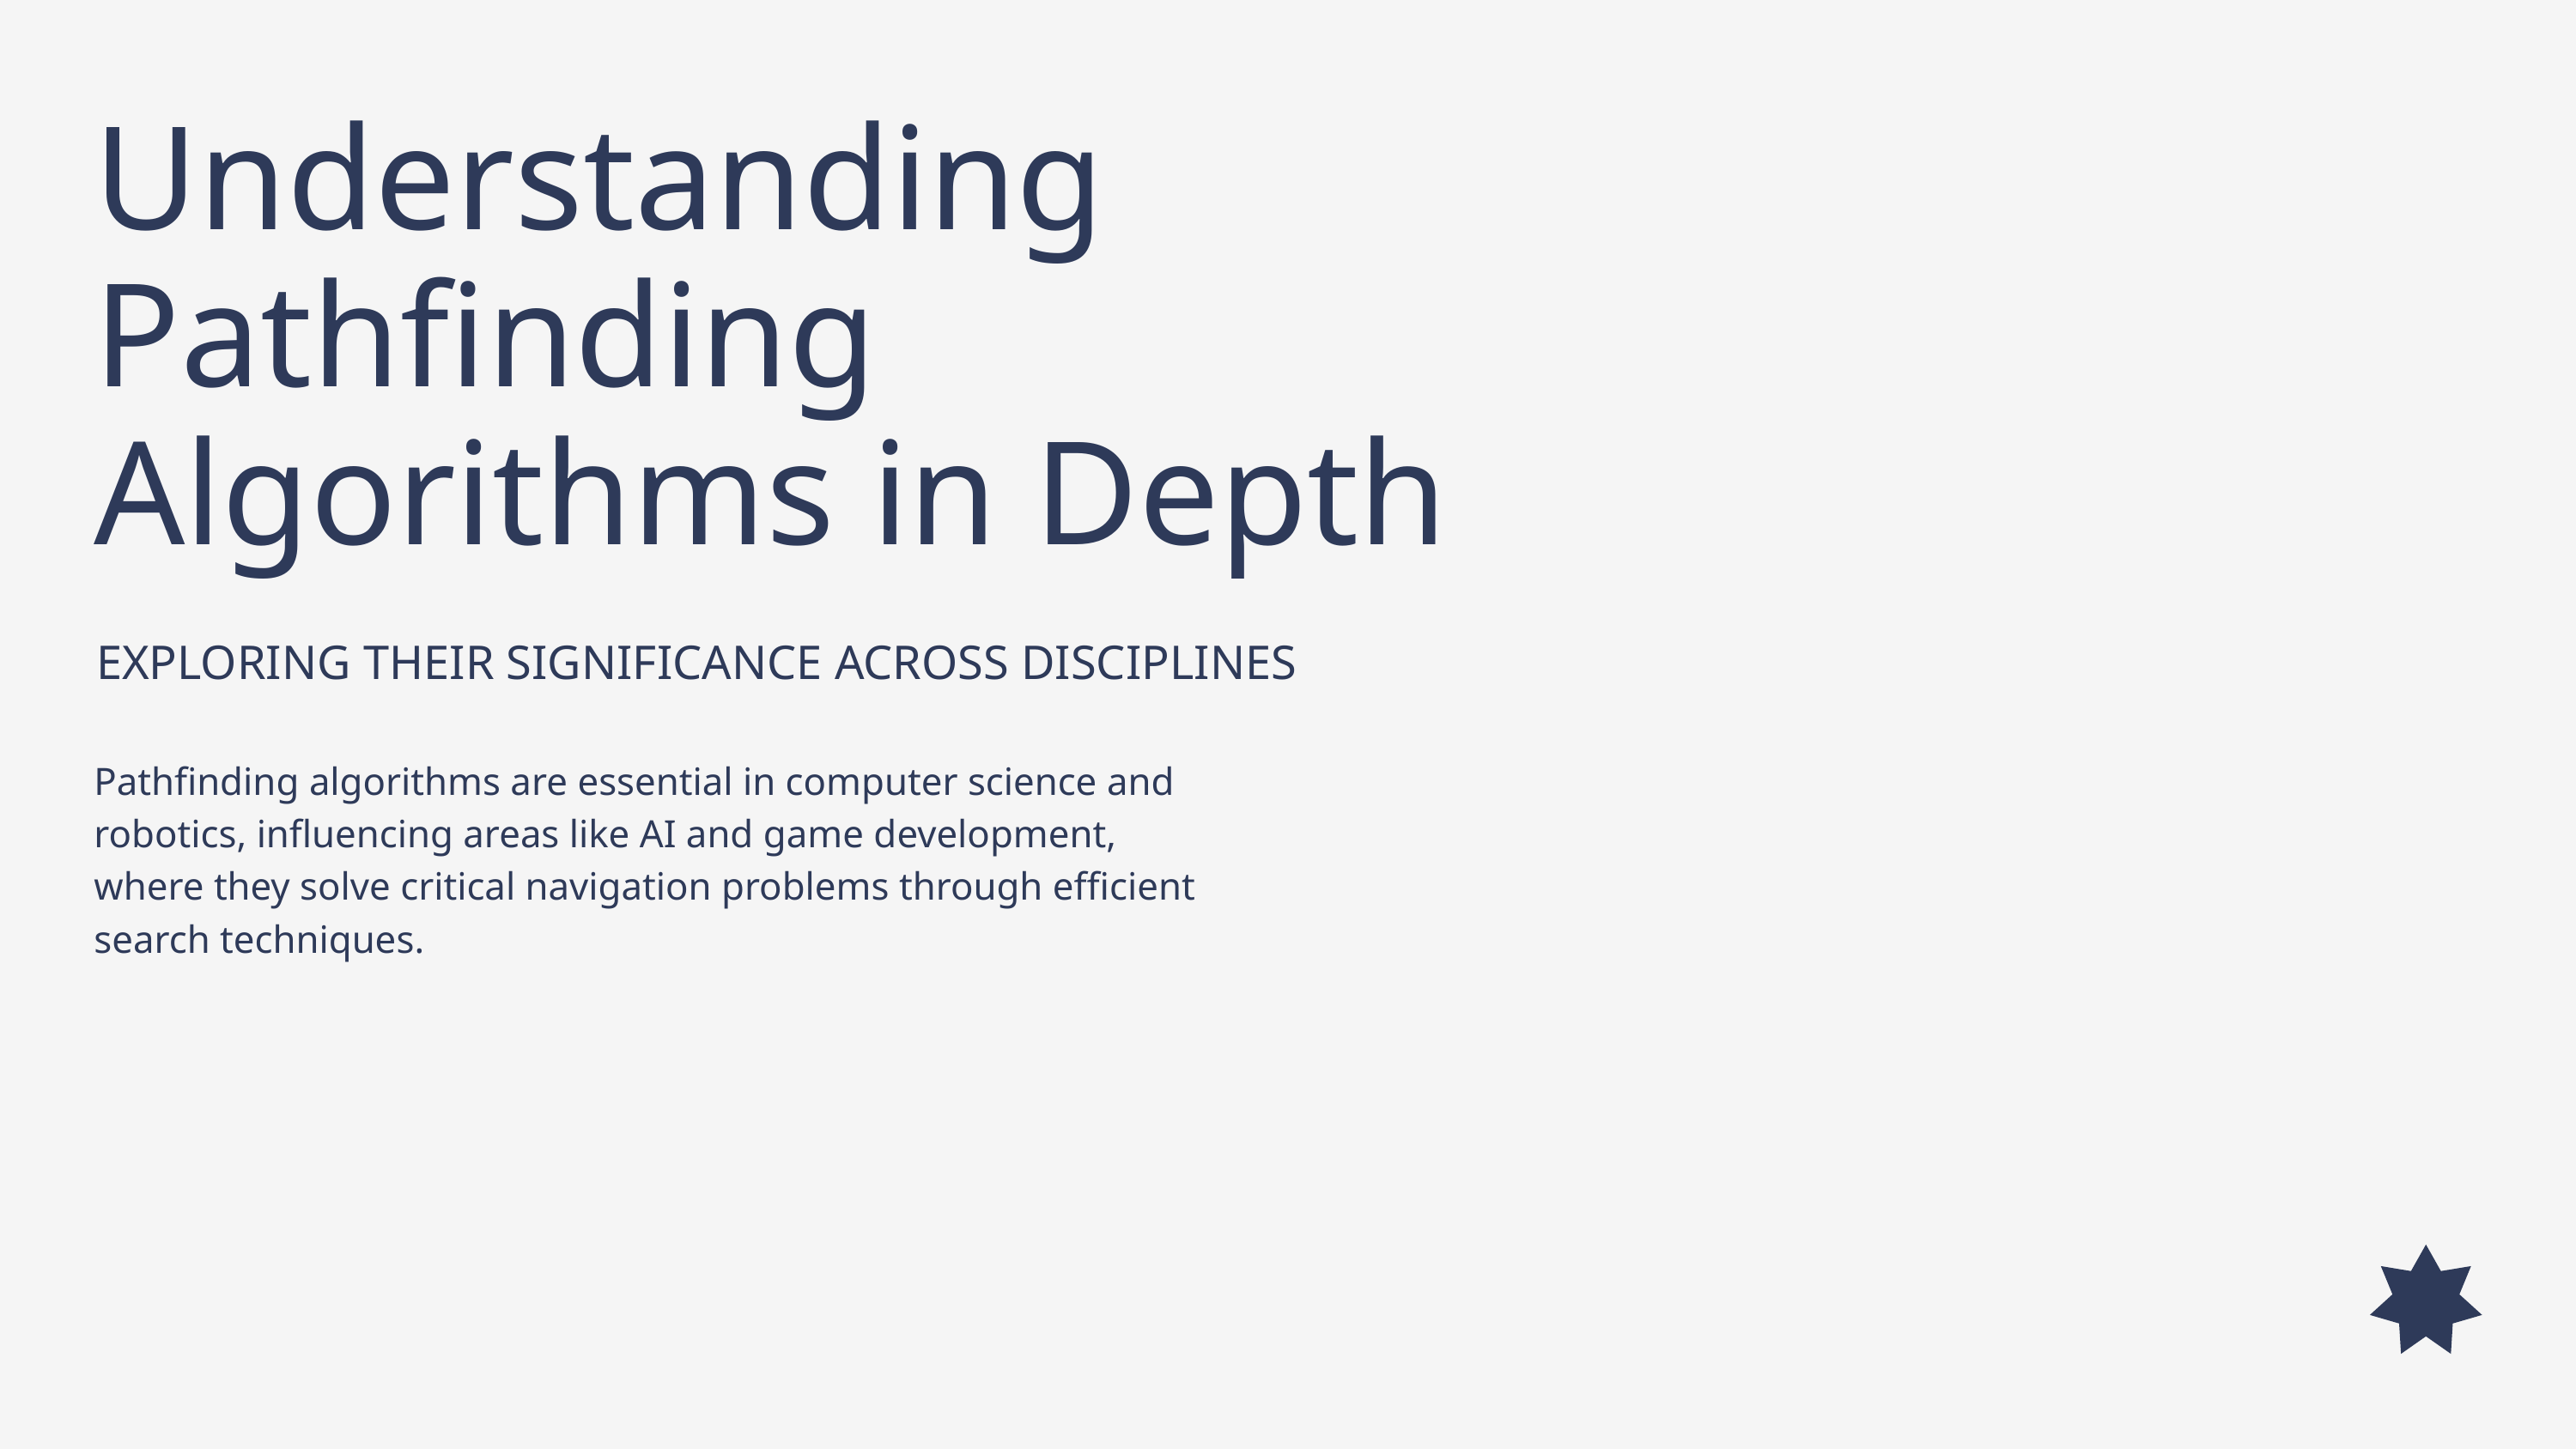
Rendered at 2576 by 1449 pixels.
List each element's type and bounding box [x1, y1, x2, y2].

text_box [2369, 1244, 2482, 1355]
text_box [94, 94, 1513, 954]
